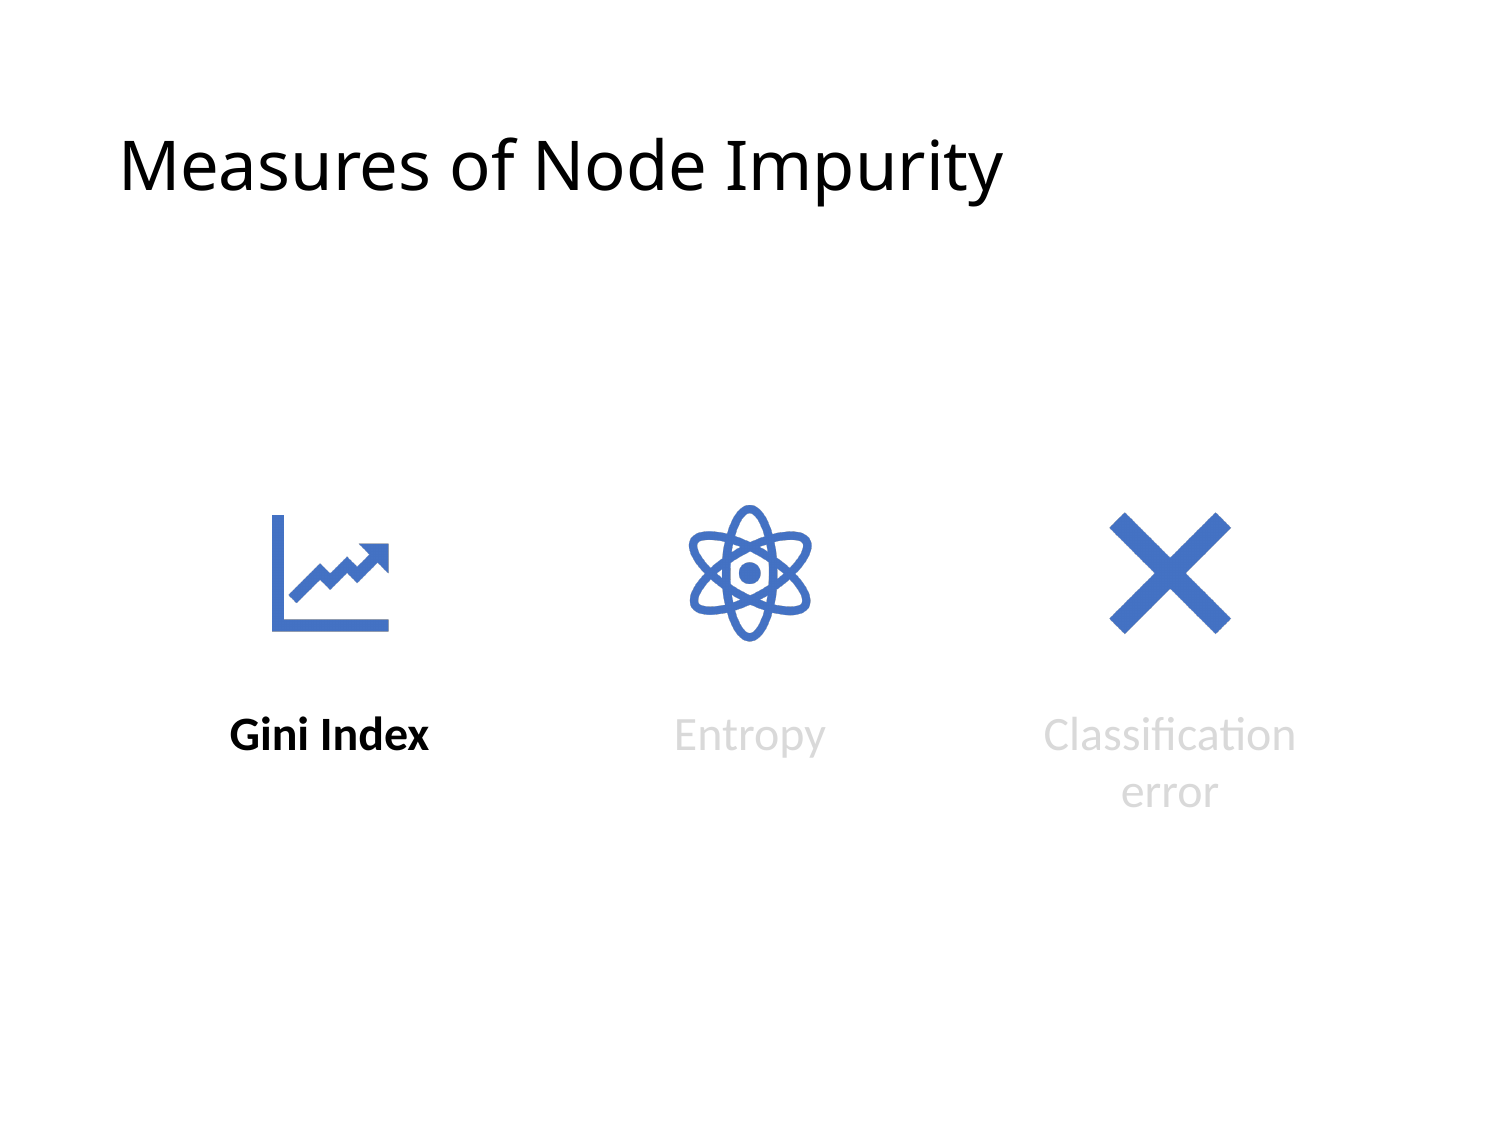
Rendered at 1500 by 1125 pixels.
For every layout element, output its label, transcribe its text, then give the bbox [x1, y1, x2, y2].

title Measures of Node Impurity [103, 59, 1397, 278]
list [103, 299, 1397, 1014]
